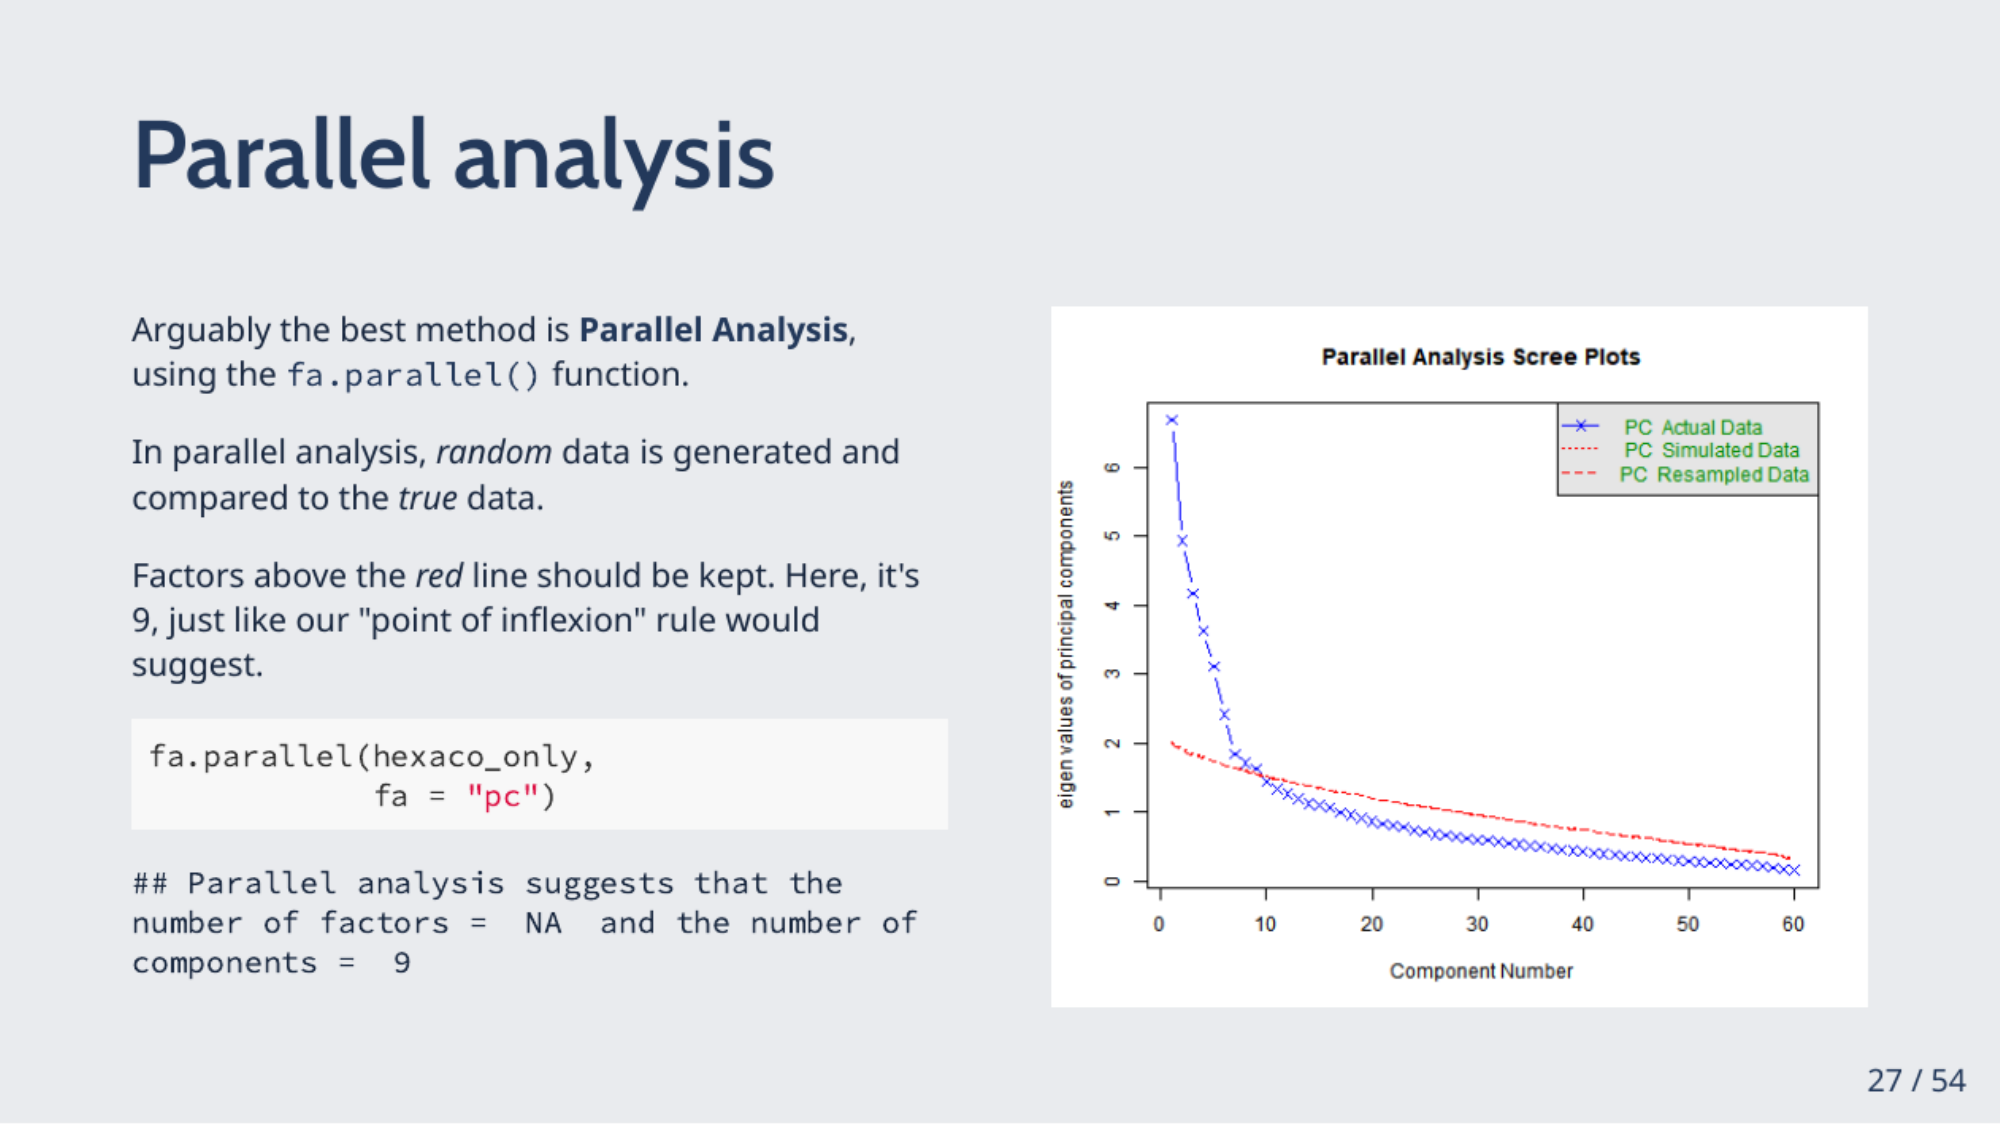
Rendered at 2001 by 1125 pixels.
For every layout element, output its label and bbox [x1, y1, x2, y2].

list [0, 0, 2000, 1125]
